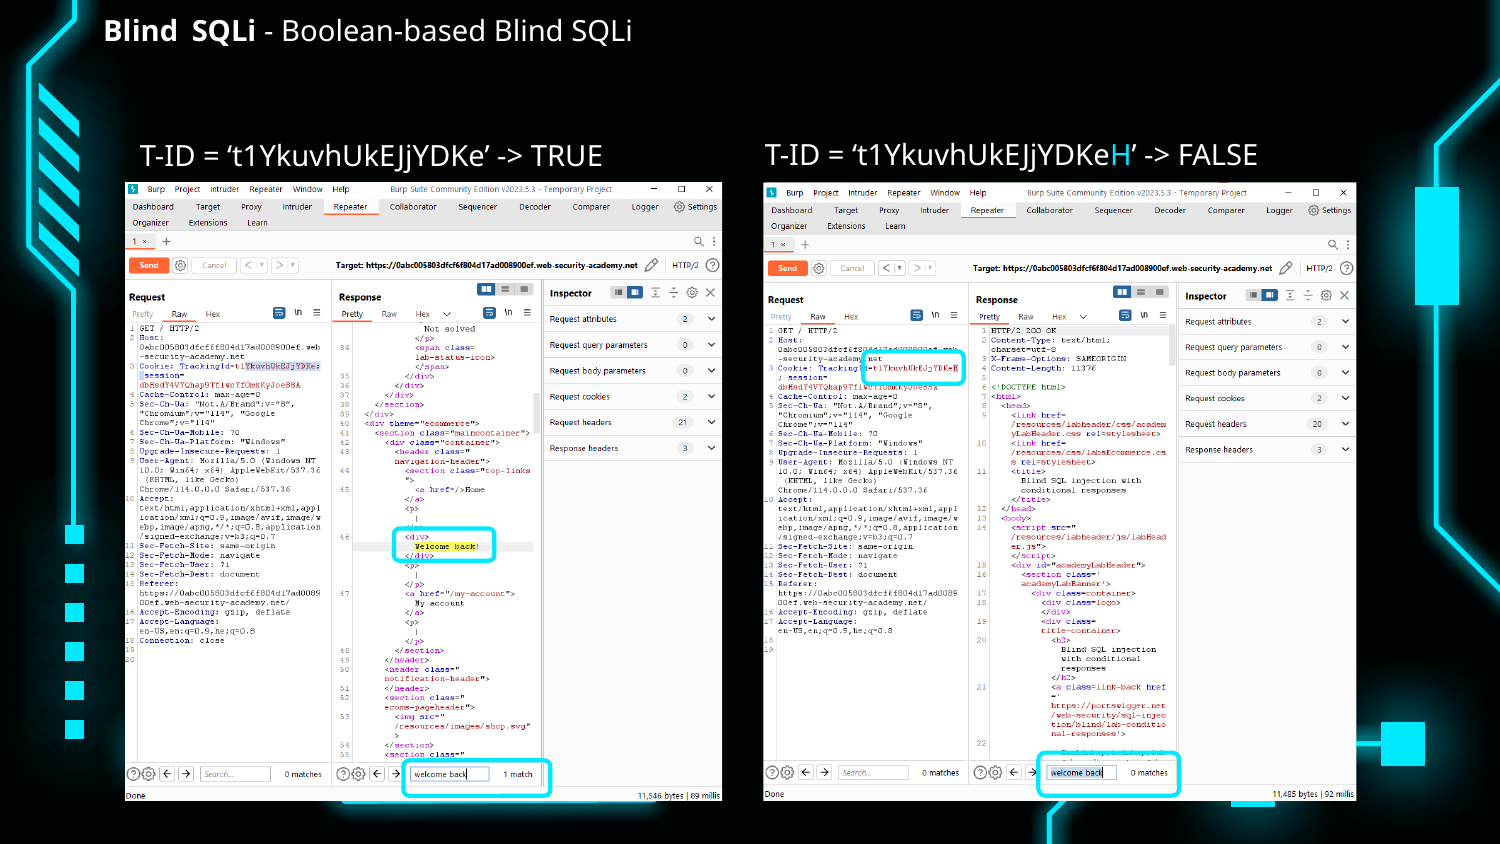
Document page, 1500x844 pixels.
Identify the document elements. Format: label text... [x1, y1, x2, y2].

text_box Blind SQLi - Boolean-based Blind SQLi [88, 12, 1015, 62]
text_box T-ID = ‘t1YkuvhUkEJjYDKe’ -> TRUE [125, 130, 640, 180]
picture [762, 181, 1357, 801]
text_box T-ID = ‘t1YkuvhUkEJjYDKeH’ -> FALSE [749, 128, 1292, 179]
picture [124, 181, 723, 801]
